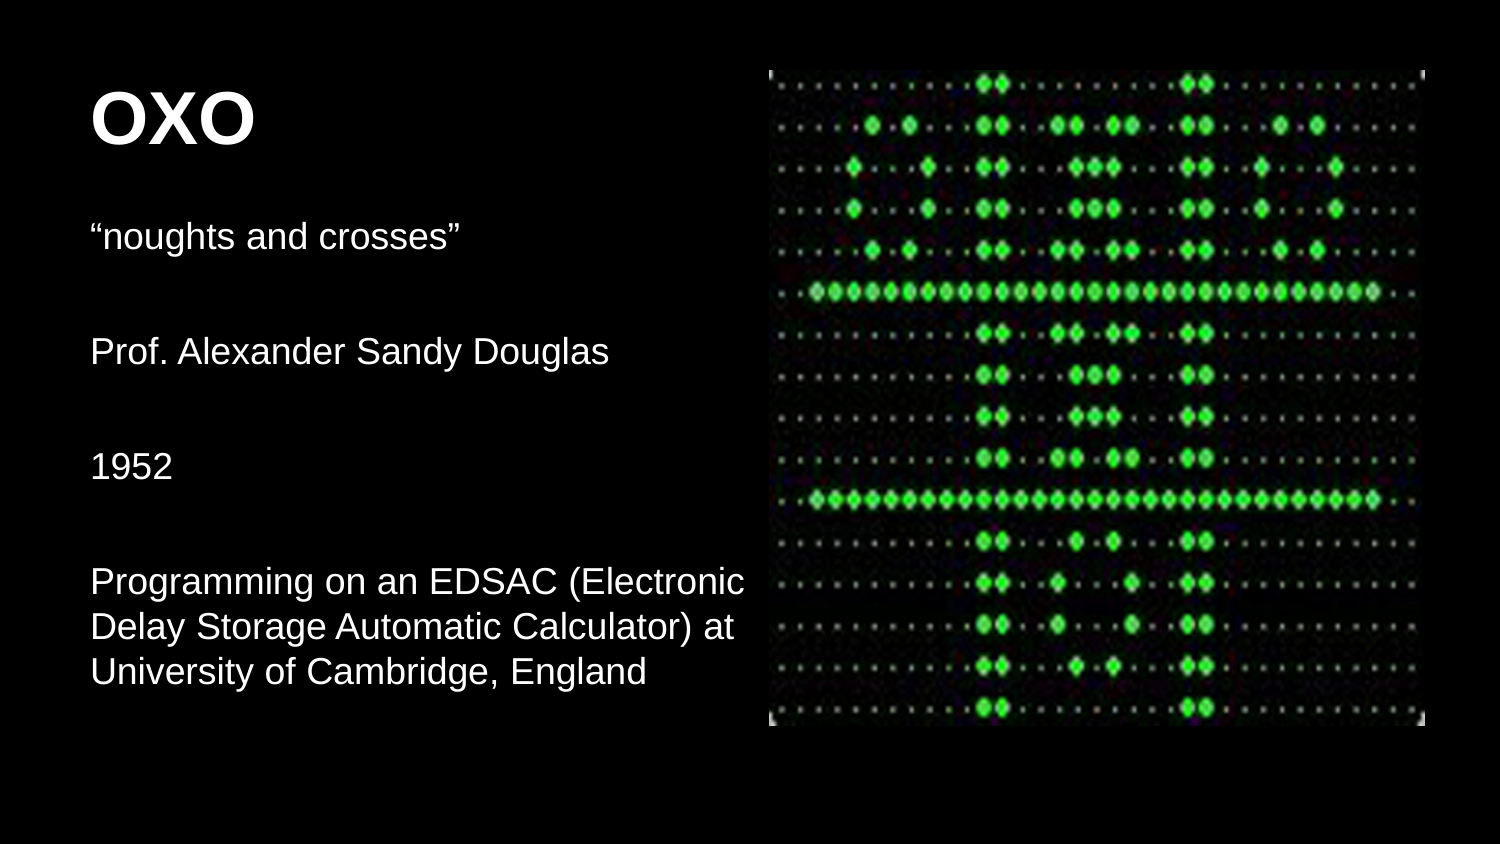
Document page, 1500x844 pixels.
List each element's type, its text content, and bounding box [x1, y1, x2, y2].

list “noughts and crosses” Prof. Alexander Sandy Douglas 1952 Programming on an EDSAC (Electronic Delay Storage Automatic Calculator) at University of Cambridge, England [75, 196, 793, 808]
title OXO [75, 33, 1425, 175]
picture [769, 70, 1426, 727]
